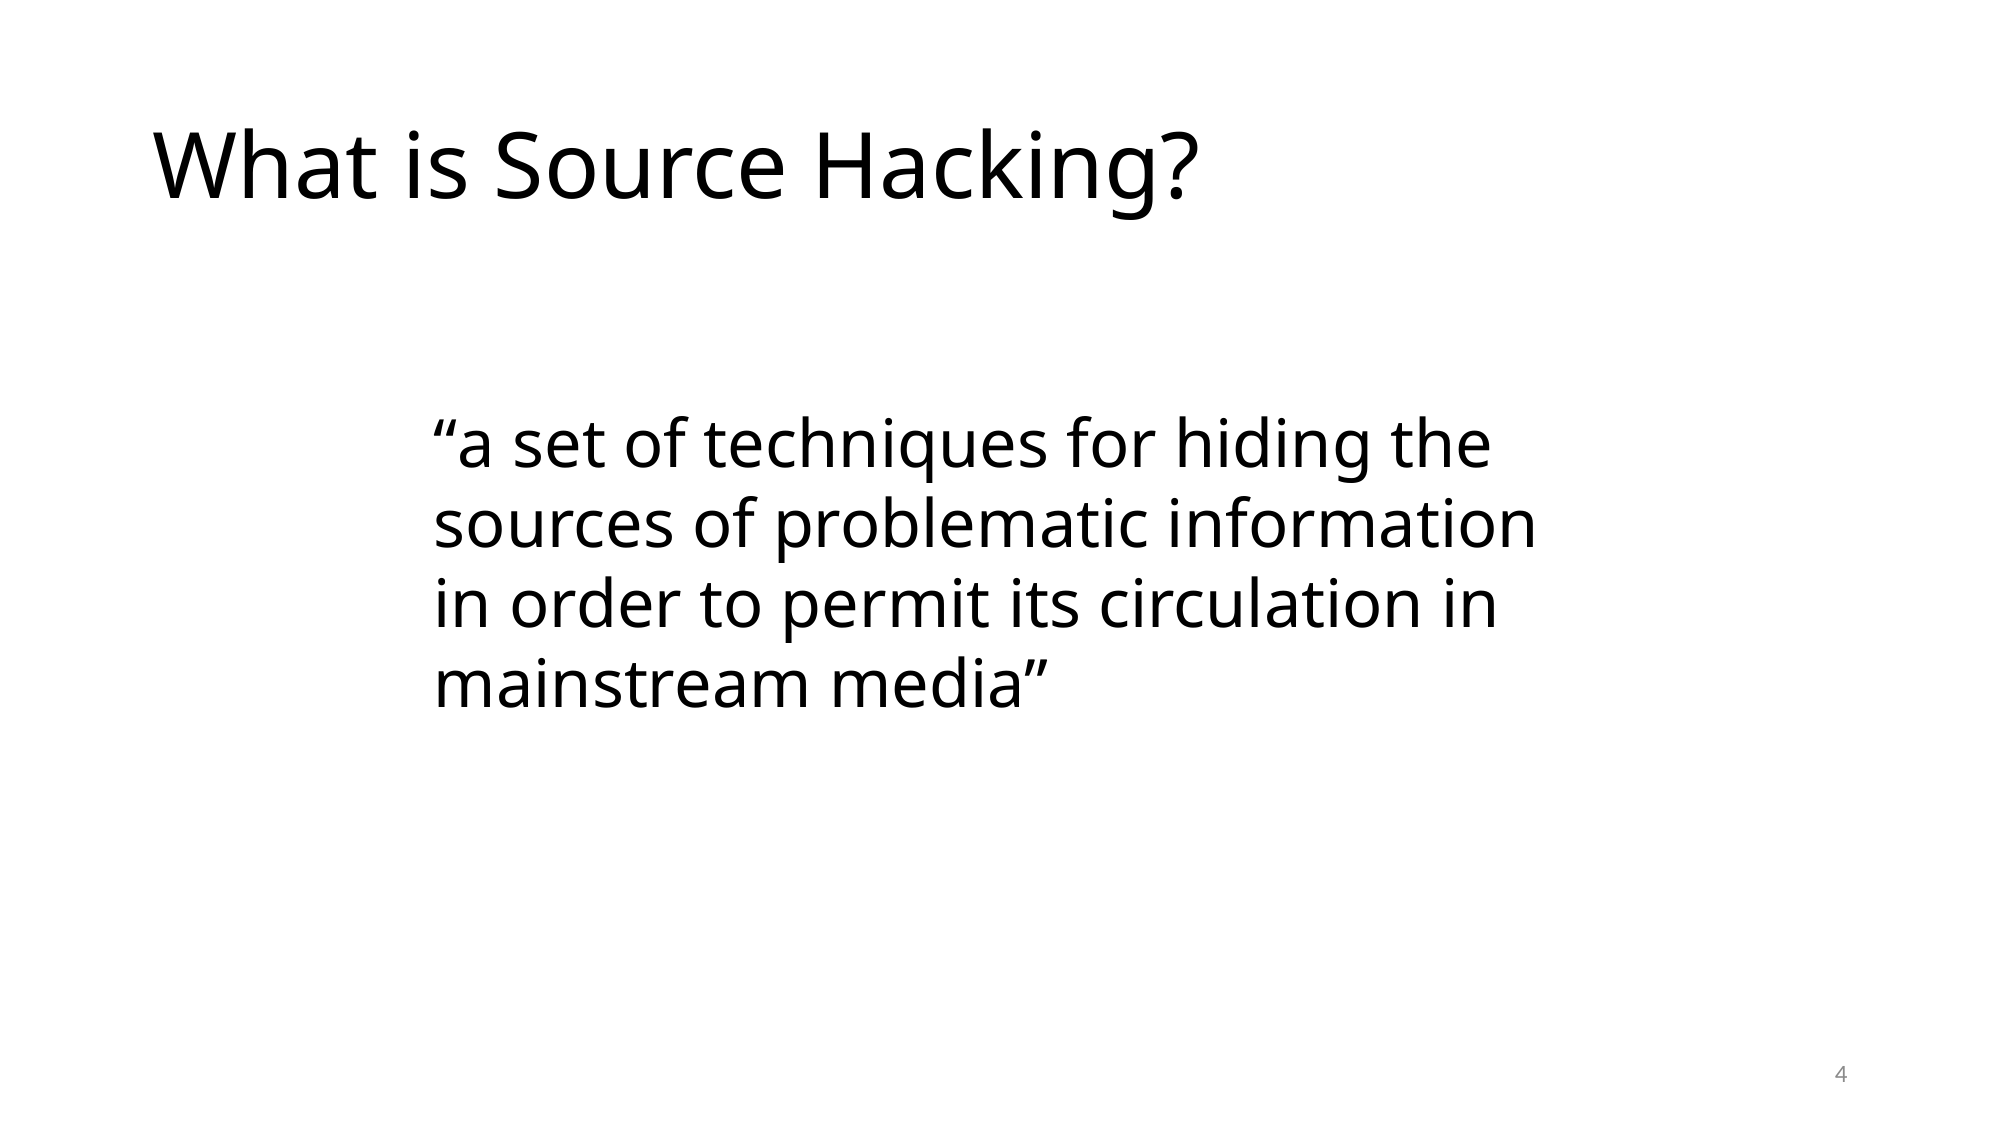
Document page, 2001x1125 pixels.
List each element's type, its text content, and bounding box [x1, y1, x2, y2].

title What is Source Hacking? [137, 59, 1863, 278]
slide_number 4 [1412, 1042, 1863, 1103]
text_box “a set of techniques for hiding the sources of problematic information in order to permit its circulation in mainstream media” [418, 393, 1581, 728]
